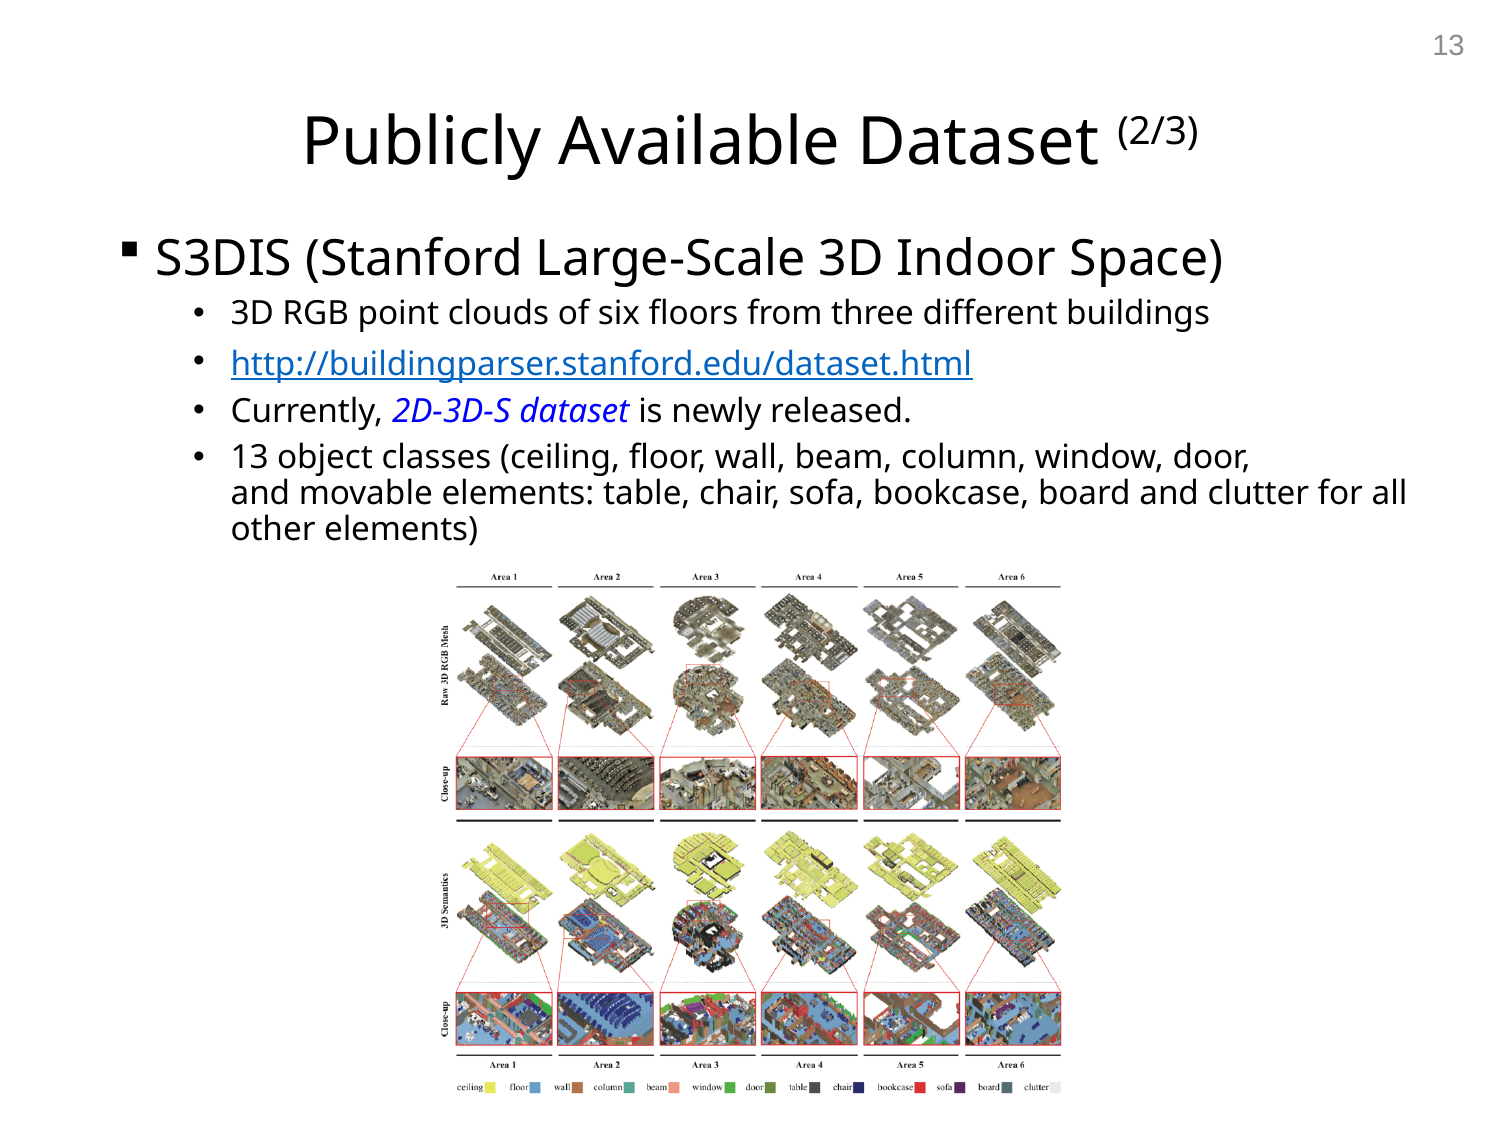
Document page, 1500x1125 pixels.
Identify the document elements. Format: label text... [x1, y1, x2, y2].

slide_number 13 [1142, 14, 1480, 75]
title Publicly Available Dataset (2/3) [103, 92, 1397, 193]
list S3DIS (Stanford Large-Scale 3D Indoor Space) 3D RGB point clouds of six floors from three different buildings http://buildingparser.stanford.edu/dataset.html Currently, 2D-3D-S dataset is newly released. 13 object classes (ceiling, floor, wall, beam, column, window, door, and movable elements: table, chair, sofa, bookcase, board and clutter for all other elements) [103, 224, 1444, 1014]
picture [433, 567, 1067, 1100]
